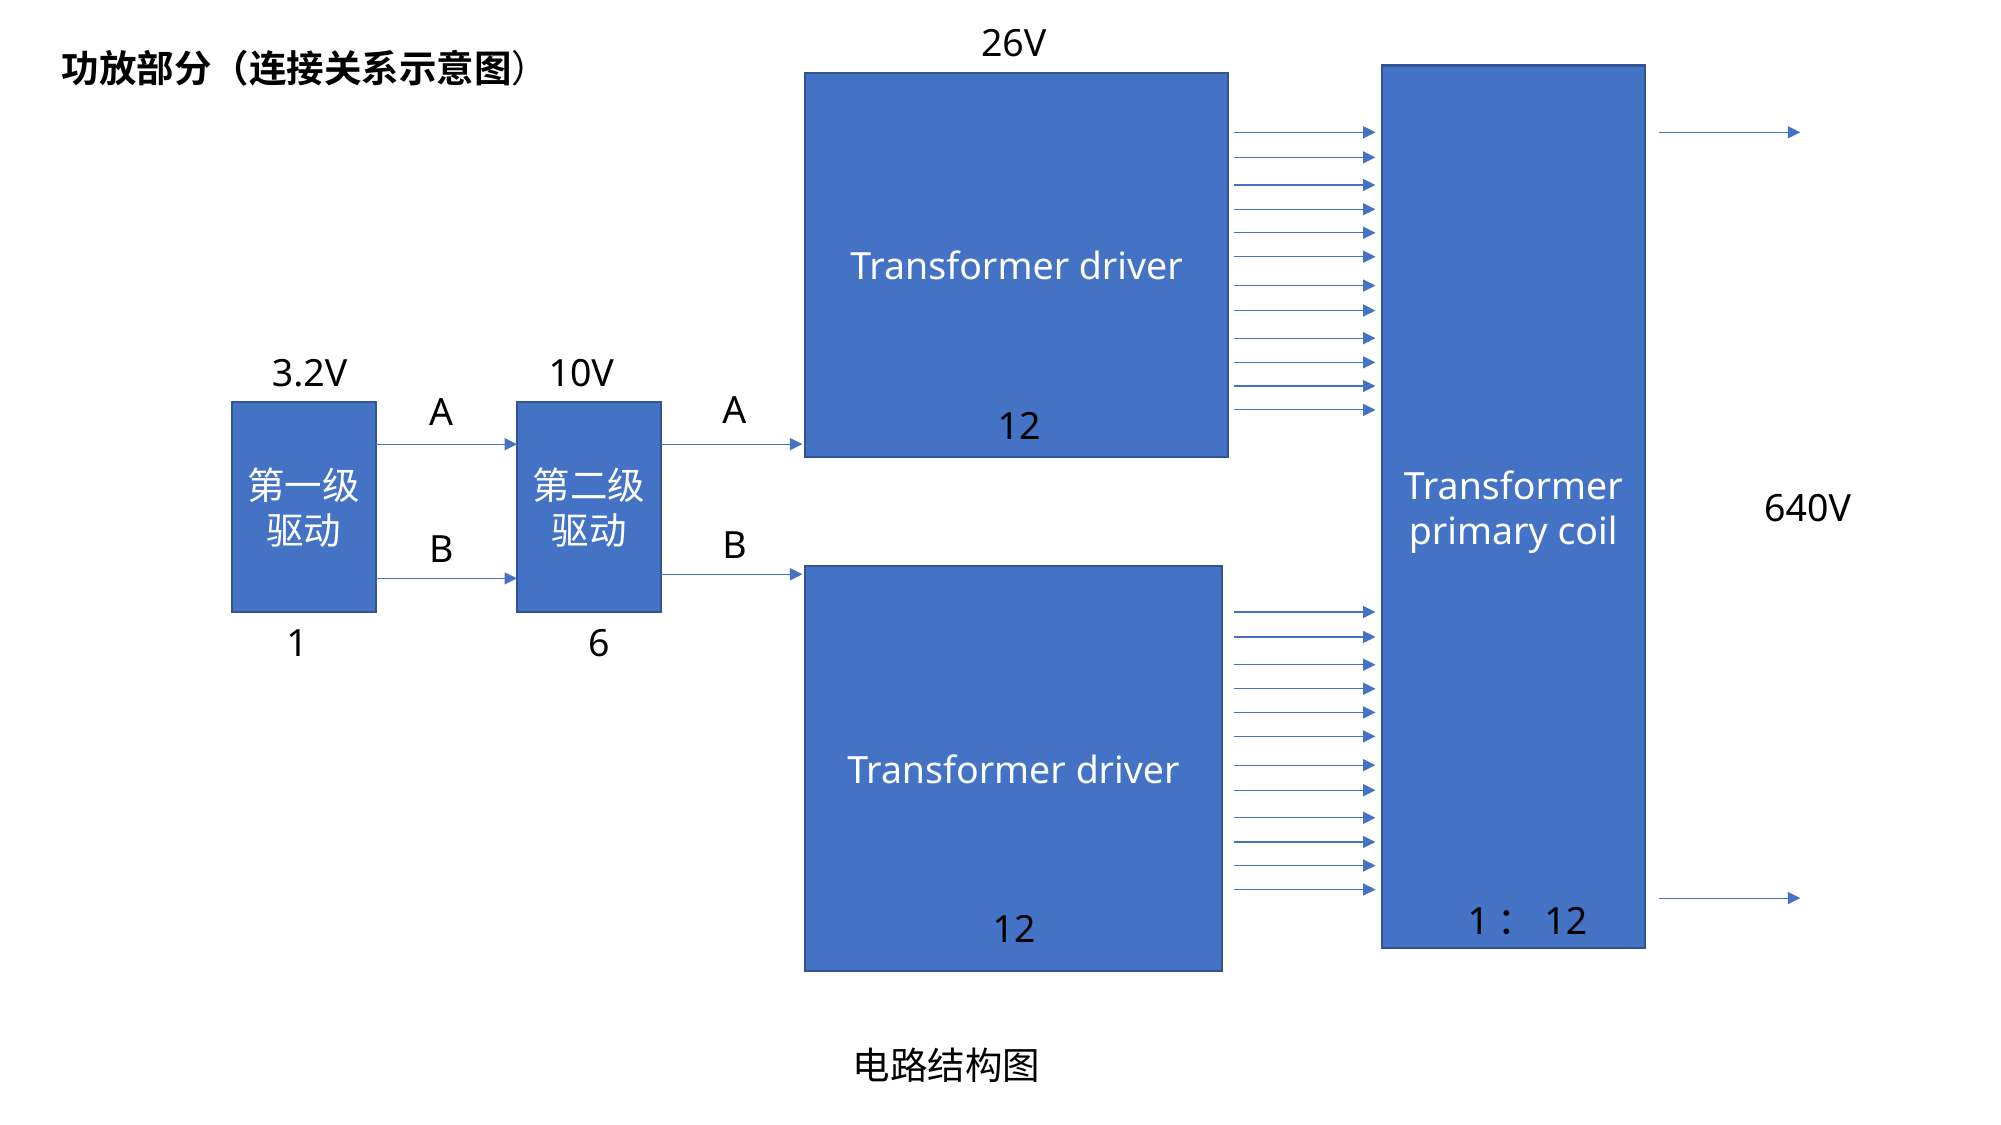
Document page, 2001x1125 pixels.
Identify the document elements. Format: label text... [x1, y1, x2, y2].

text_box 10V [533, 341, 645, 401]
text_box 26V [966, 11, 1077, 71]
text_box 12 [982, 394, 1061, 454]
text_box 第二级驱动 [516, 401, 662, 613]
text_box 3.2V [257, 341, 368, 401]
text_box 1：12 [1452, 889, 1619, 950]
text_box 功放部分（连接关系示意图） [46, 37, 1047, 98]
text_box A [707, 378, 772, 439]
text_box 12 [977, 898, 1056, 958]
text_box Transformer driver [804, 72, 1229, 458]
text_box B [414, 517, 479, 578]
text_box A [414, 380, 479, 440]
text_box B [707, 513, 772, 574]
text_box 6 [573, 611, 638, 672]
text_box 电路结构图 [446, 1034, 1447, 1094]
text_box 640V [1749, 476, 1891, 537]
text_box 第一级驱动 [231, 401, 377, 613]
text_box Transformer driver [804, 565, 1223, 972]
text_box Transformer primary coil [1381, 64, 1646, 949]
text_box 1 [271, 611, 336, 672]
